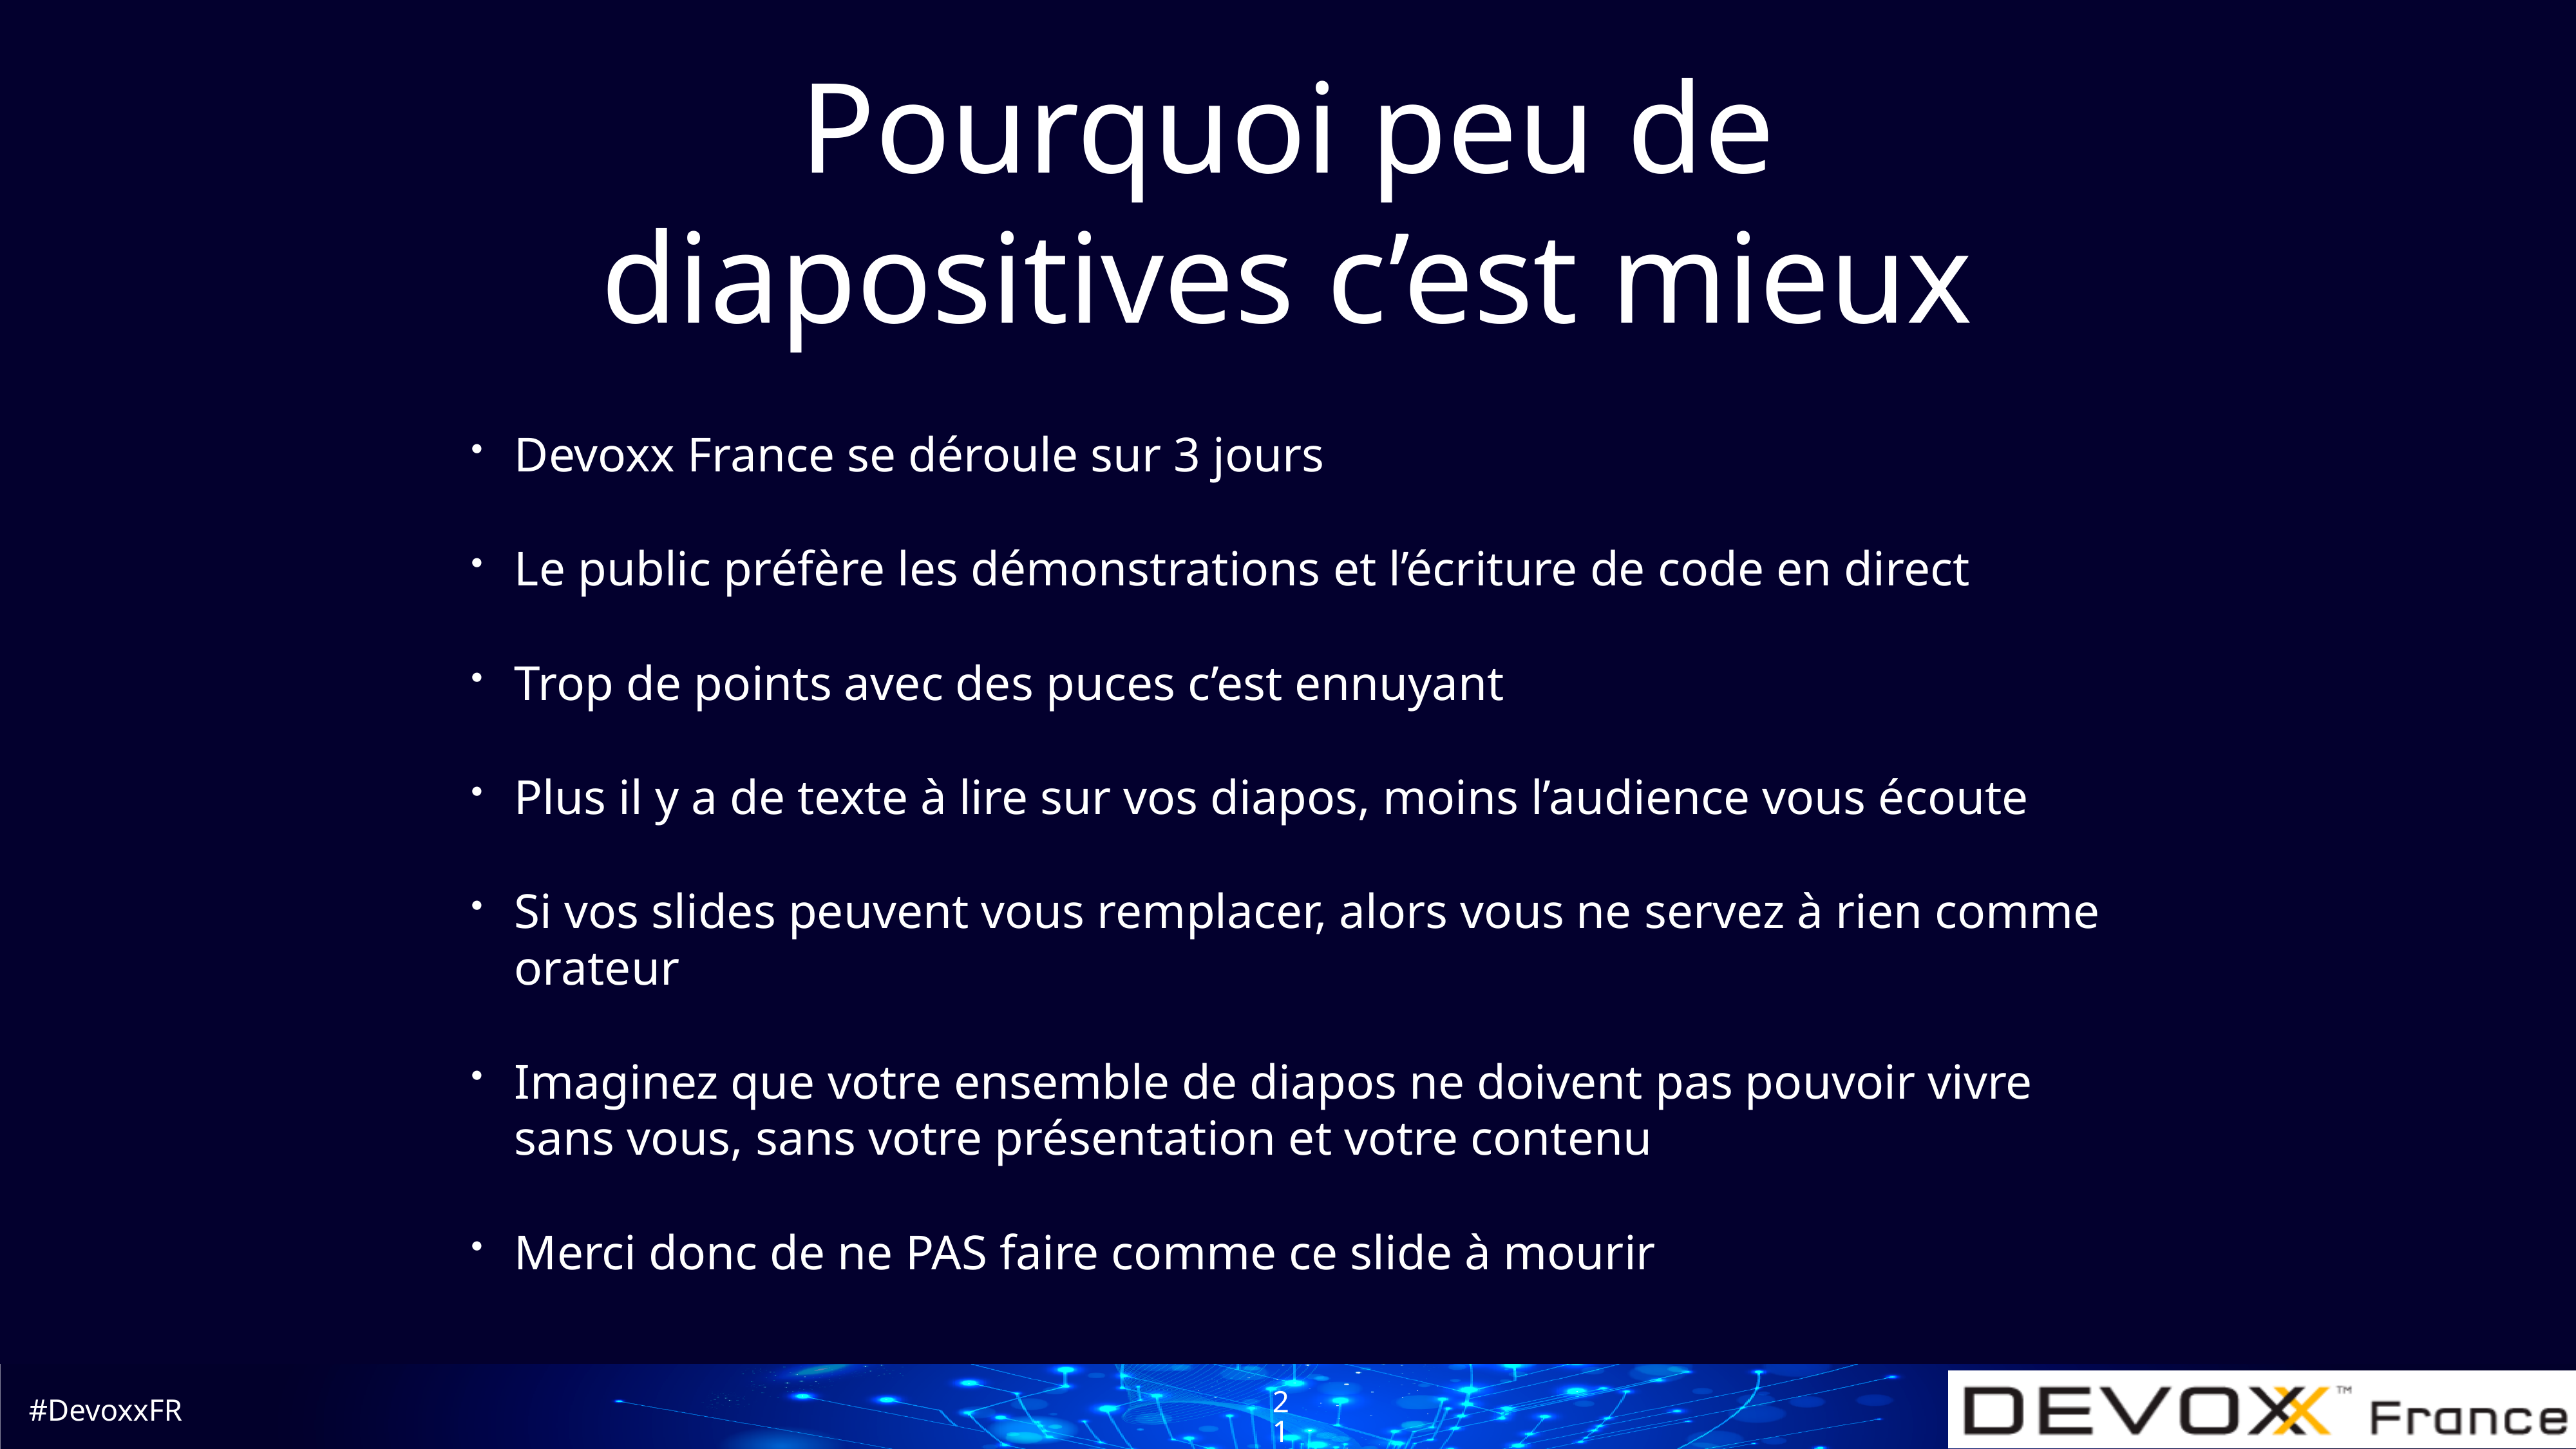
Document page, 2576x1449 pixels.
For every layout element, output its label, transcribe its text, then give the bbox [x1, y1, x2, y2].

title Pourquoi peu de diapositives c’est mieux [463, 37, 2113, 359]
picture [1306, 1429, 1314, 1433]
picture [0, 1364, 2576, 1449]
list Devoxx France se déroule sur 3 jours Le public préfère les démonstrations et l’écriture de code en direct Trop de points avec des puces c’est ennuyant Plus il y a de texte à lire sur vos diapos, moins l’audience vous écoute Si vos slides peuvent vous remplacer, alors vous ne servez à rien comme orateur Imaginez que votre ensemble de diapos ne doivent pas pouvoir vivre sans vous, sans votre présentation et votre contenu Merci donc de ne PAS faire comme ce slide à mourir [463, 384, 2113, 1320]
slide_number 21 [1264, 1375, 1310, 1427]
